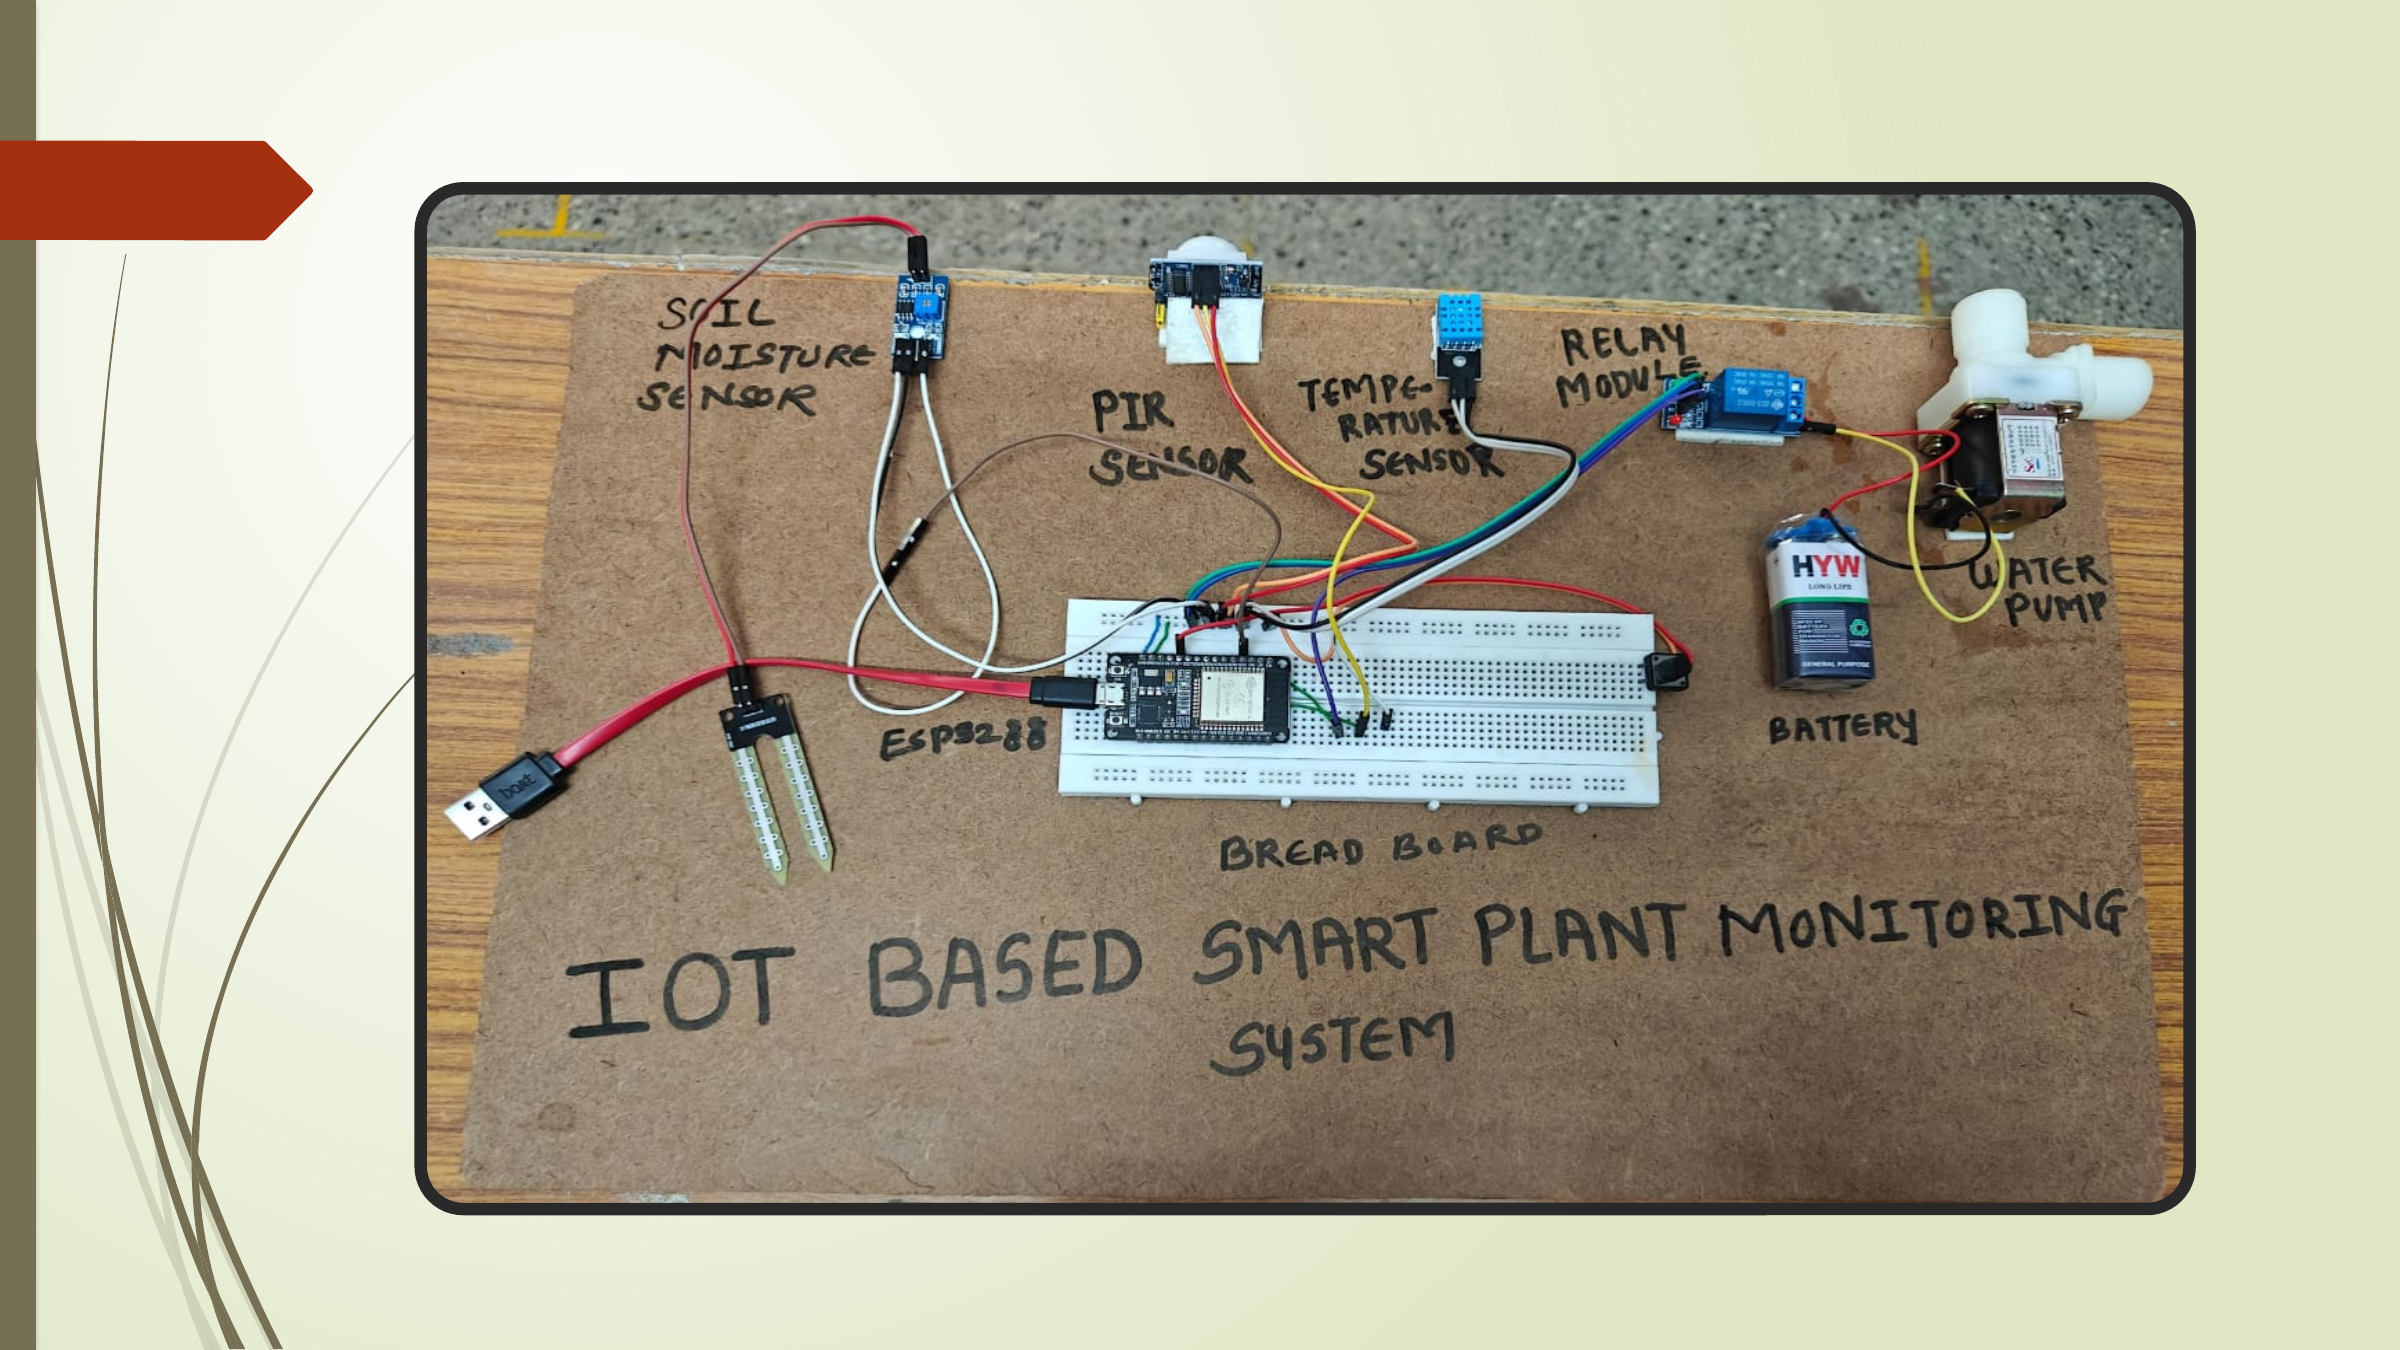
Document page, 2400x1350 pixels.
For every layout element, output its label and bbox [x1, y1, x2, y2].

picture [420, 188, 2190, 1210]
